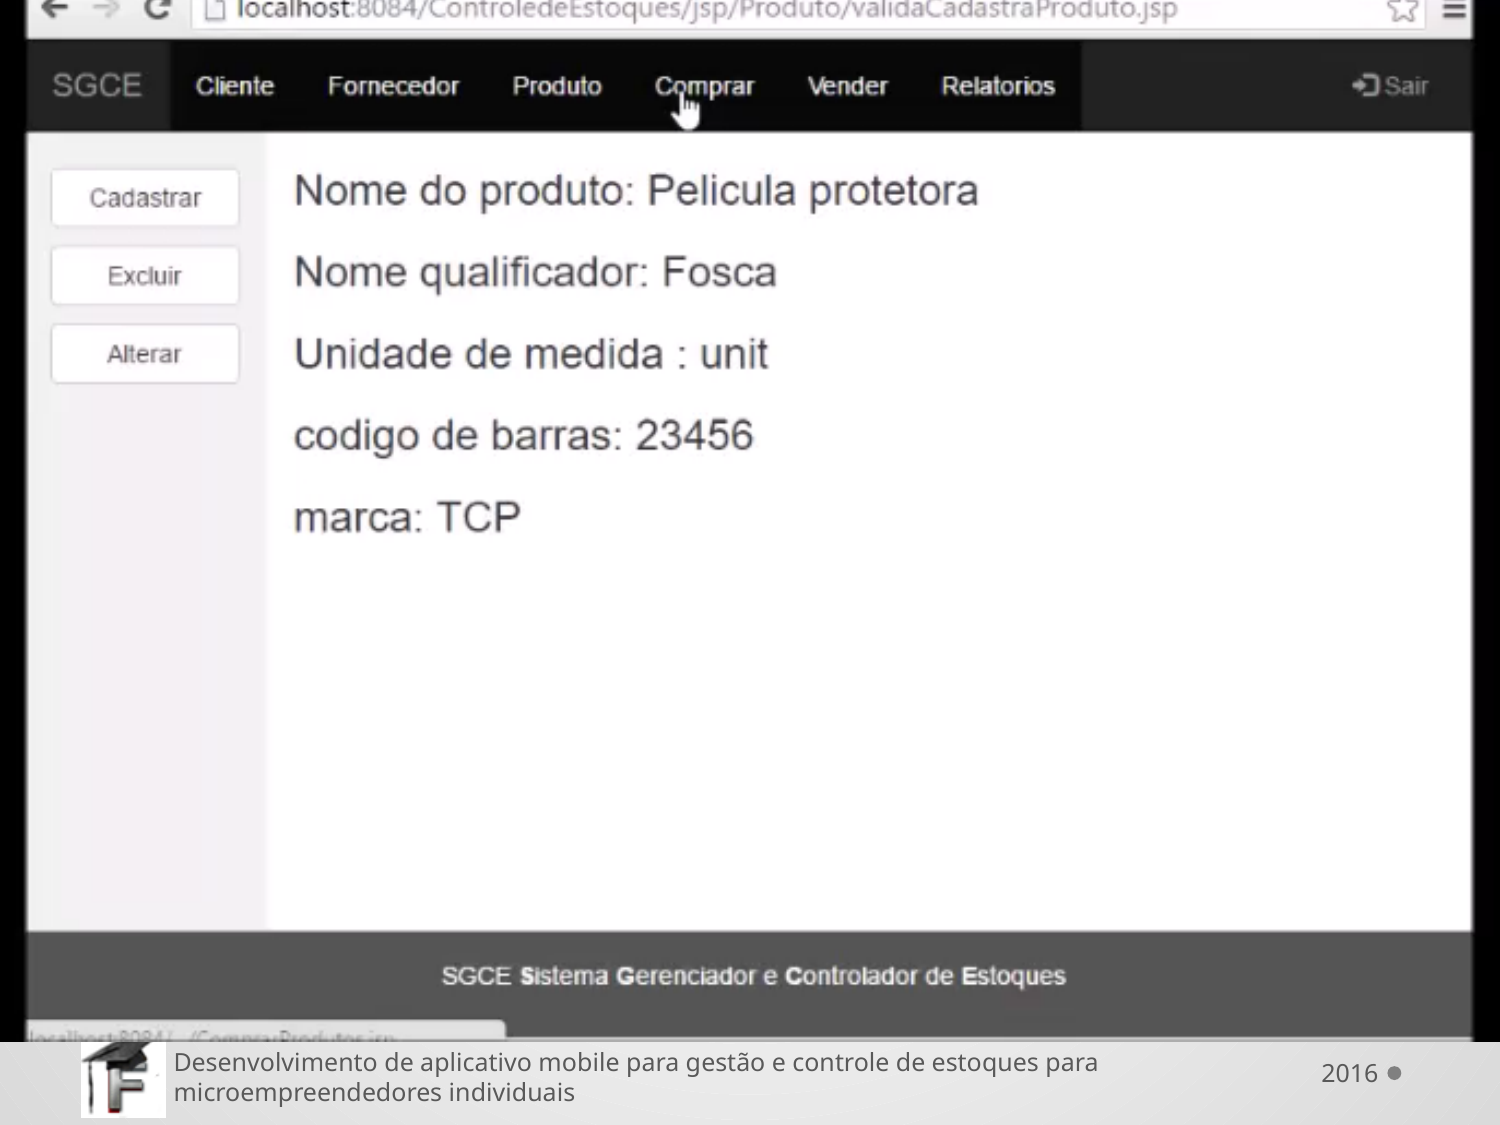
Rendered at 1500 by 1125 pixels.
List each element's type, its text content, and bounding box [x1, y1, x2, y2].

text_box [0, 0, 1500, 1043]
footer Desenvolvimento de aplicativo mobile para gestão e controle de estoques para microempreendedores individuais [166, 1052, 1128, 1107]
picture [81, 1043, 166, 1118]
slide_number 2016 [1128, 1052, 1386, 1103]
